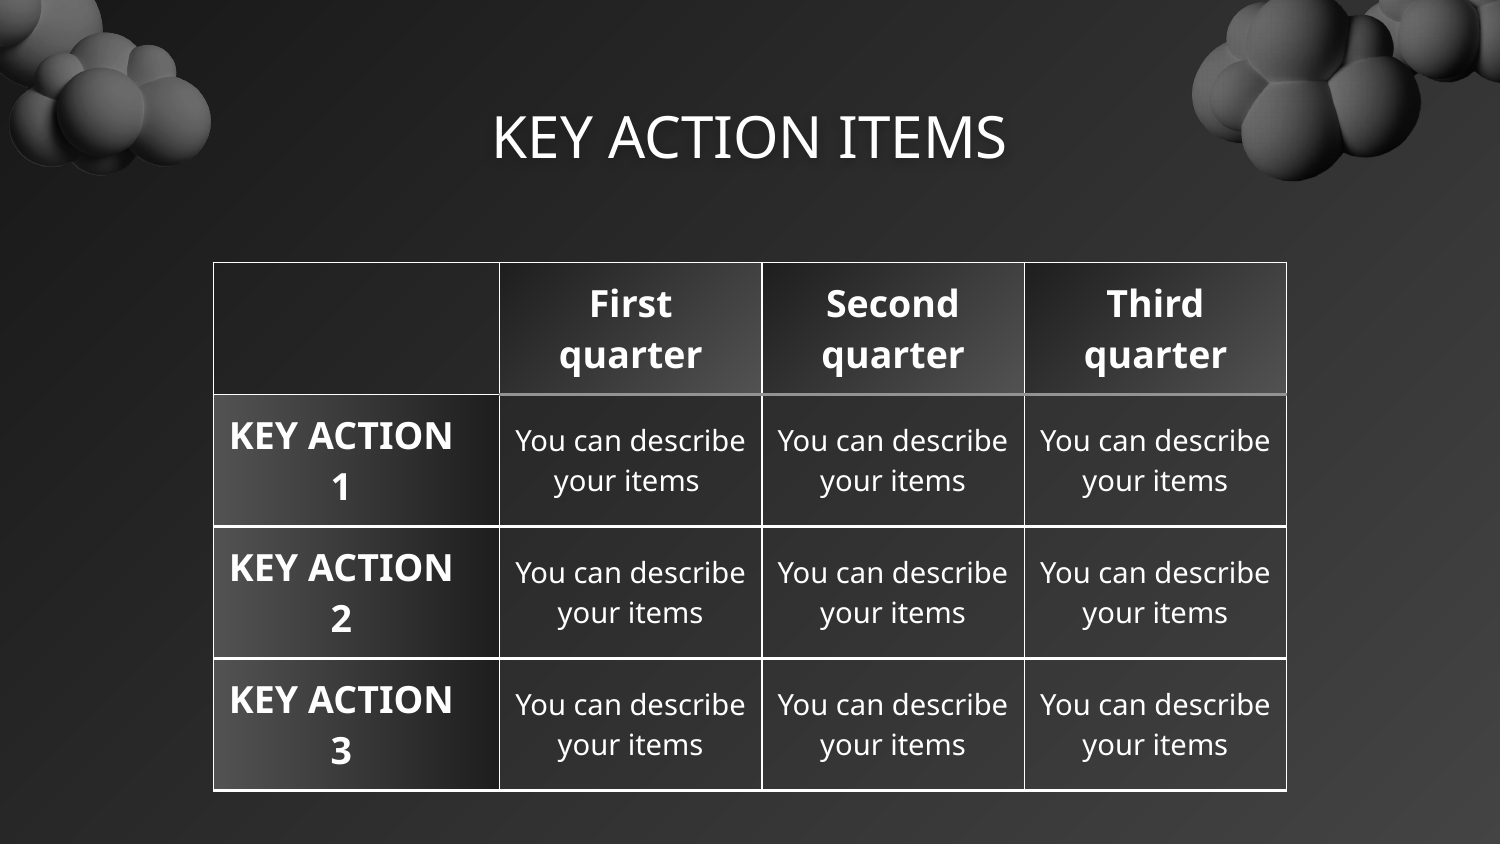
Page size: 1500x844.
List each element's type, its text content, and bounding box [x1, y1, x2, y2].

table_cell You can describe your items [500, 528, 761, 657]
table_header Third quarter [1025, 263, 1286, 393]
picture [0, 0, 230, 191]
table_cell KEY ACTION 2 [214, 528, 499, 657]
table_header Second quarter [763, 263, 1024, 393]
title KEY ACTION ITEMS [118, 88, 1382, 183]
table_cell KEY ACTION 3 [214, 660, 499, 789]
table_header [214, 263, 499, 394]
table_cell You can describe your items [500, 660, 761, 789]
table_cell You can describe your items [763, 660, 1024, 789]
table_cell You can describe your items [500, 396, 761, 525]
table_cell You can describe your items [1025, 528, 1286, 657]
table_cell You can describe your items [1025, 660, 1286, 789]
table_cell KEY ACTION 1 [214, 395, 499, 525]
table_header First quarter [500, 263, 761, 393]
table_cell You can describe your items [763, 396, 1024, 525]
table_cell You can describe your items [763, 528, 1024, 657]
picture [1176, 0, 1500, 191]
table_cell You can describe your items [1025, 396, 1286, 525]
